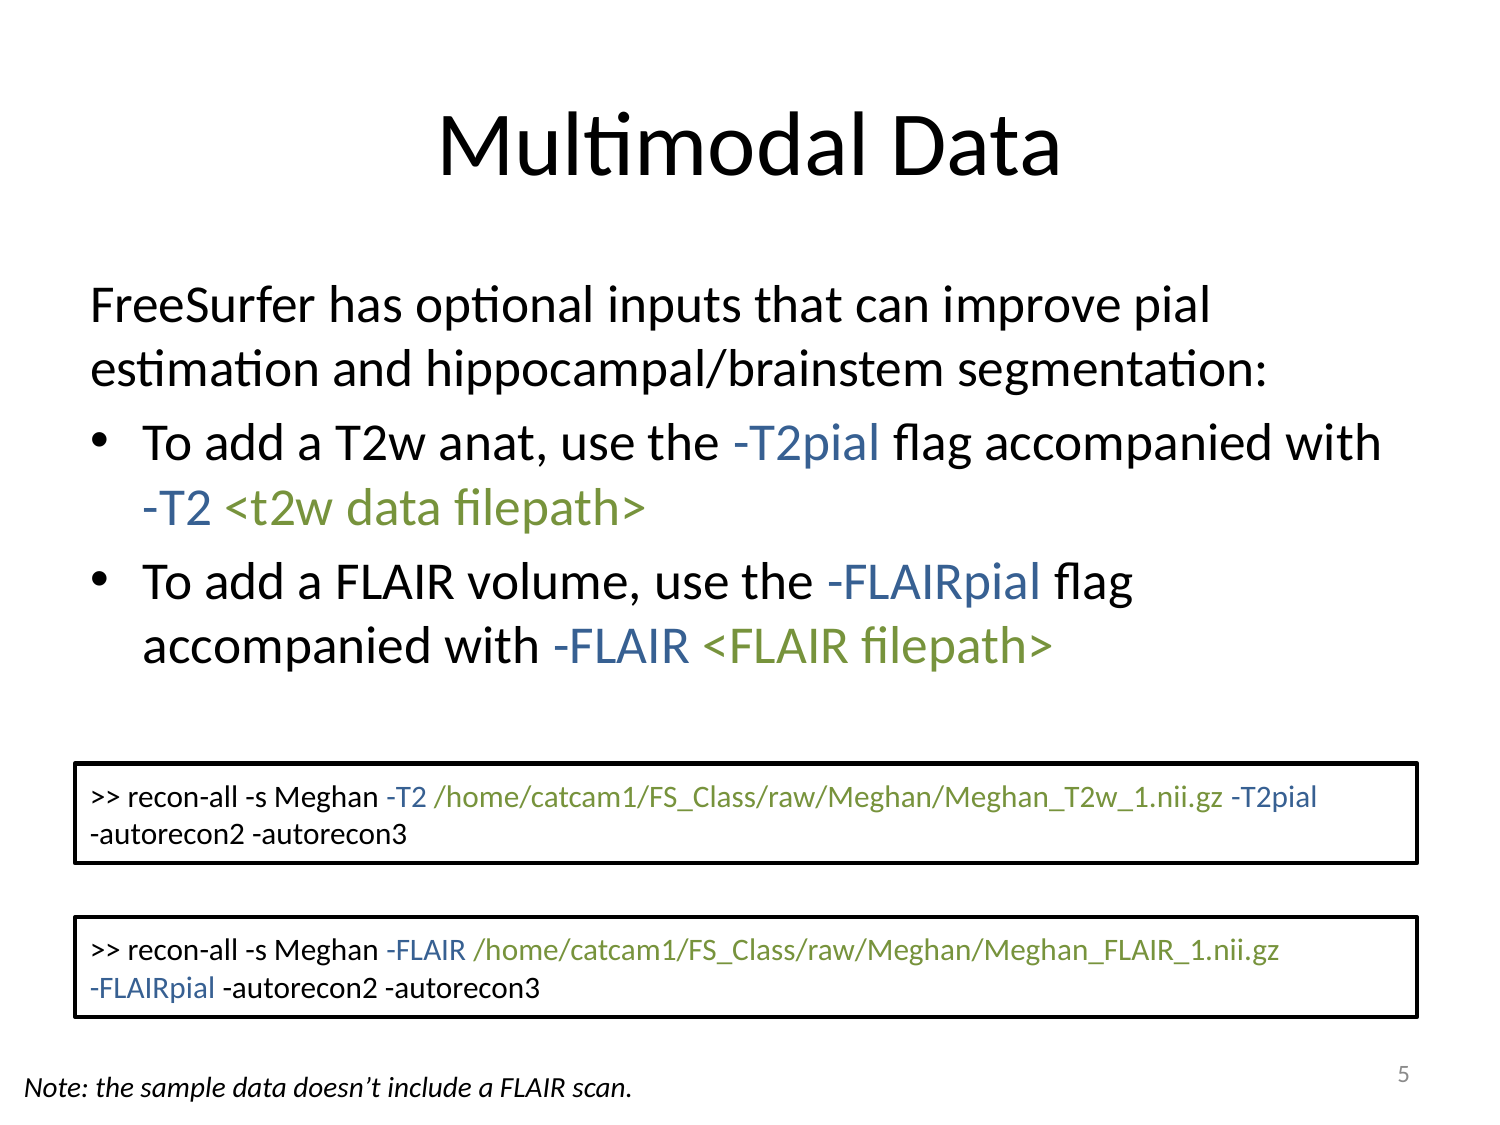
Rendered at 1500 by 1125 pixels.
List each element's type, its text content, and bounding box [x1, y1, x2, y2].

text_box Note: the sample data doesn’t include a FLAIR scan. [9, 1060, 988, 1111]
text_box >> recon-all -s Meghan -T2 /home/catcam1/FS_Class/raw/Meghan/Meghan_T2w_1.nii.gz -T2pial -autorecon2 -autorecon3 [73, 761, 1419, 865]
list FreeSurfer has optional inputs that can improve pial estimation and hippocampal/brainstem segmentation: To add a T2w anat, use the -T2pial flag accompanied with -T2 <t2w data filepath> To add a FLAIR volume, use the -FLAIRpial flag accompanied with -FLAIR <FLAIR filepath> [75, 261, 1425, 687]
text_box >> recon-all -s Meghan -FLAIR /home/catcam1/FS_Class/raw/Meghan/Meghan_FLAIR_1.nii.gz -FLAIRpial -autorecon2 -autorecon3 [73, 915, 1419, 1019]
slide_number 5 [1074, 1042, 1425, 1103]
title Multimodal Data [75, 45, 1425, 233]
